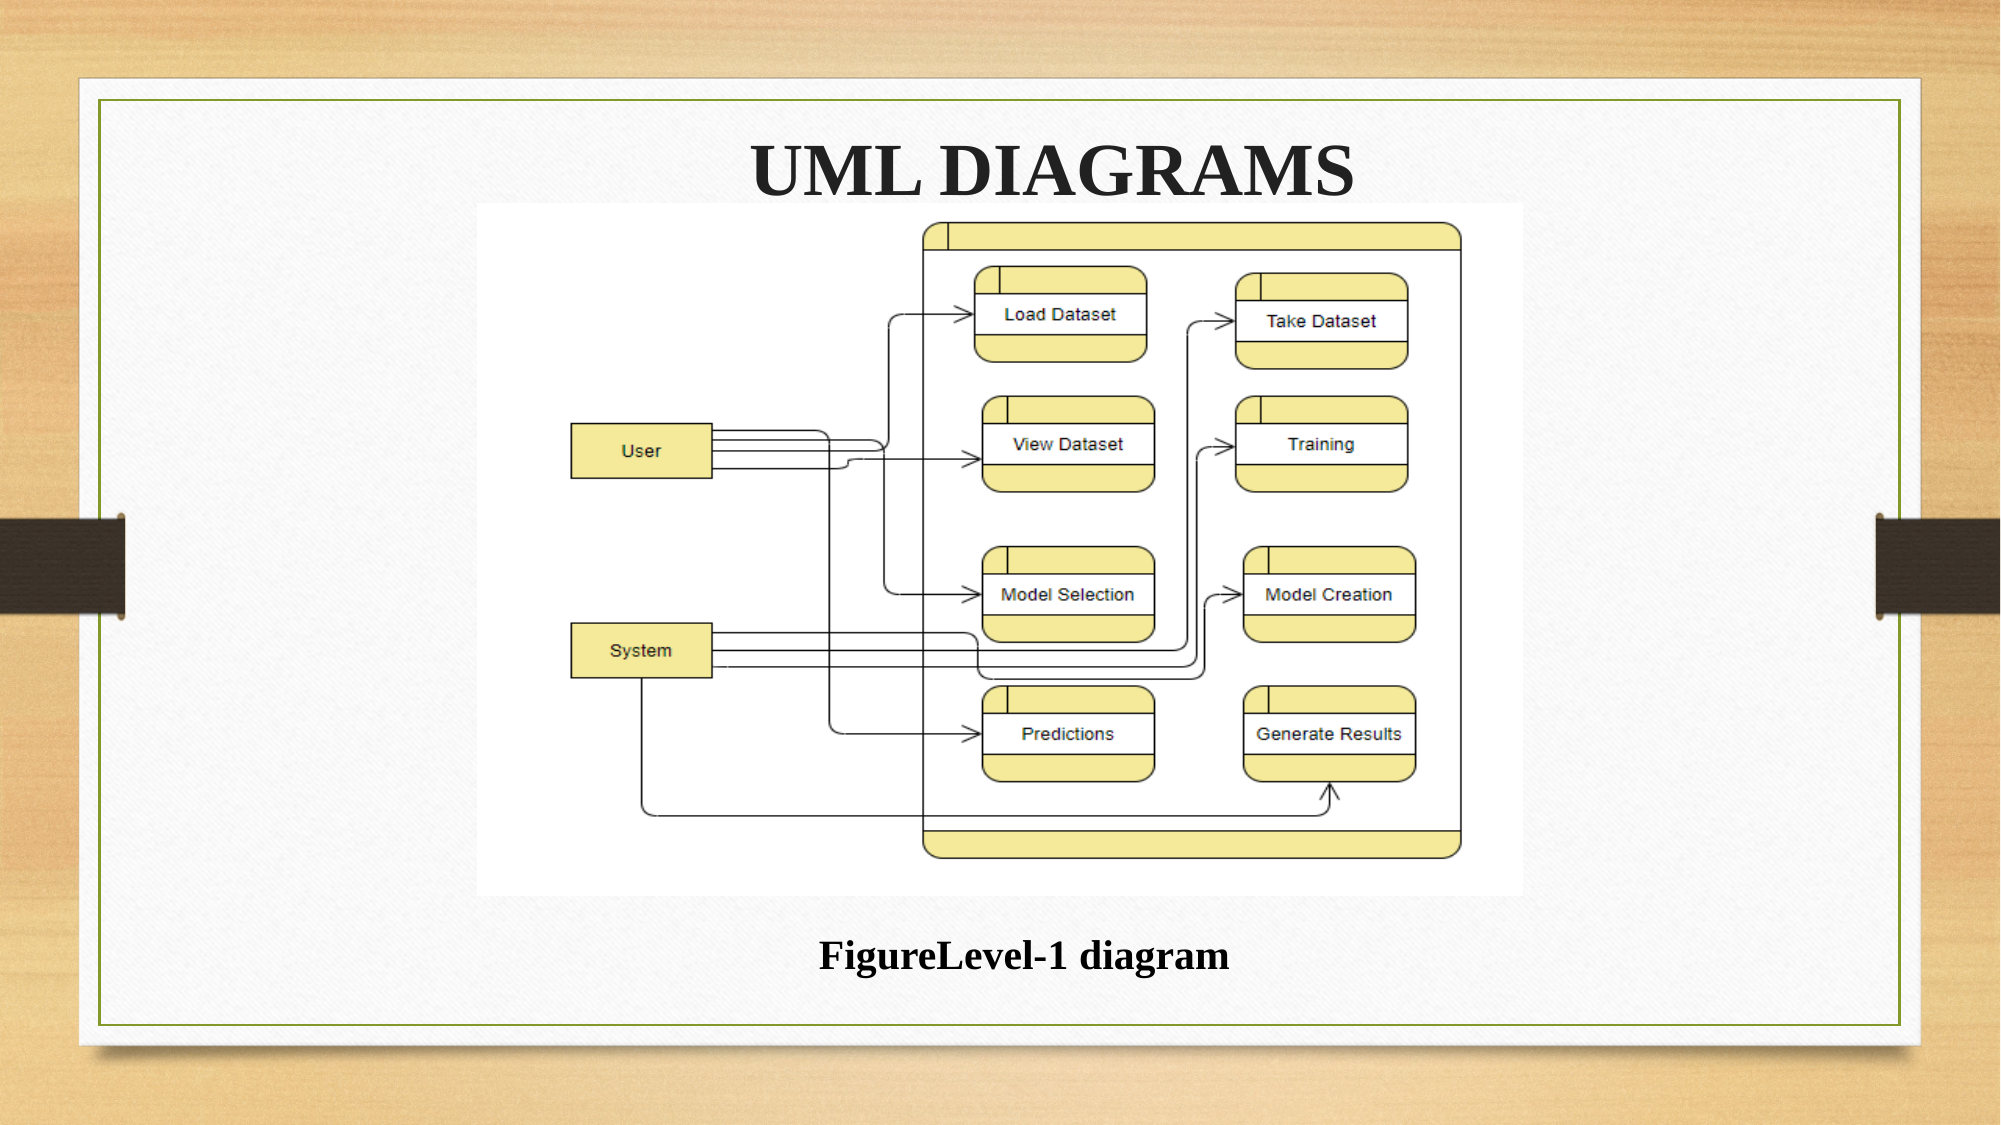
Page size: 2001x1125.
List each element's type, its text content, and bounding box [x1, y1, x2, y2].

picture [0, 0, 2001, 1125]
text_box FigureLevel-1 diagram [723, 920, 1326, 986]
text_box UML DIAGRAMS [272, 50, 1683, 203]
